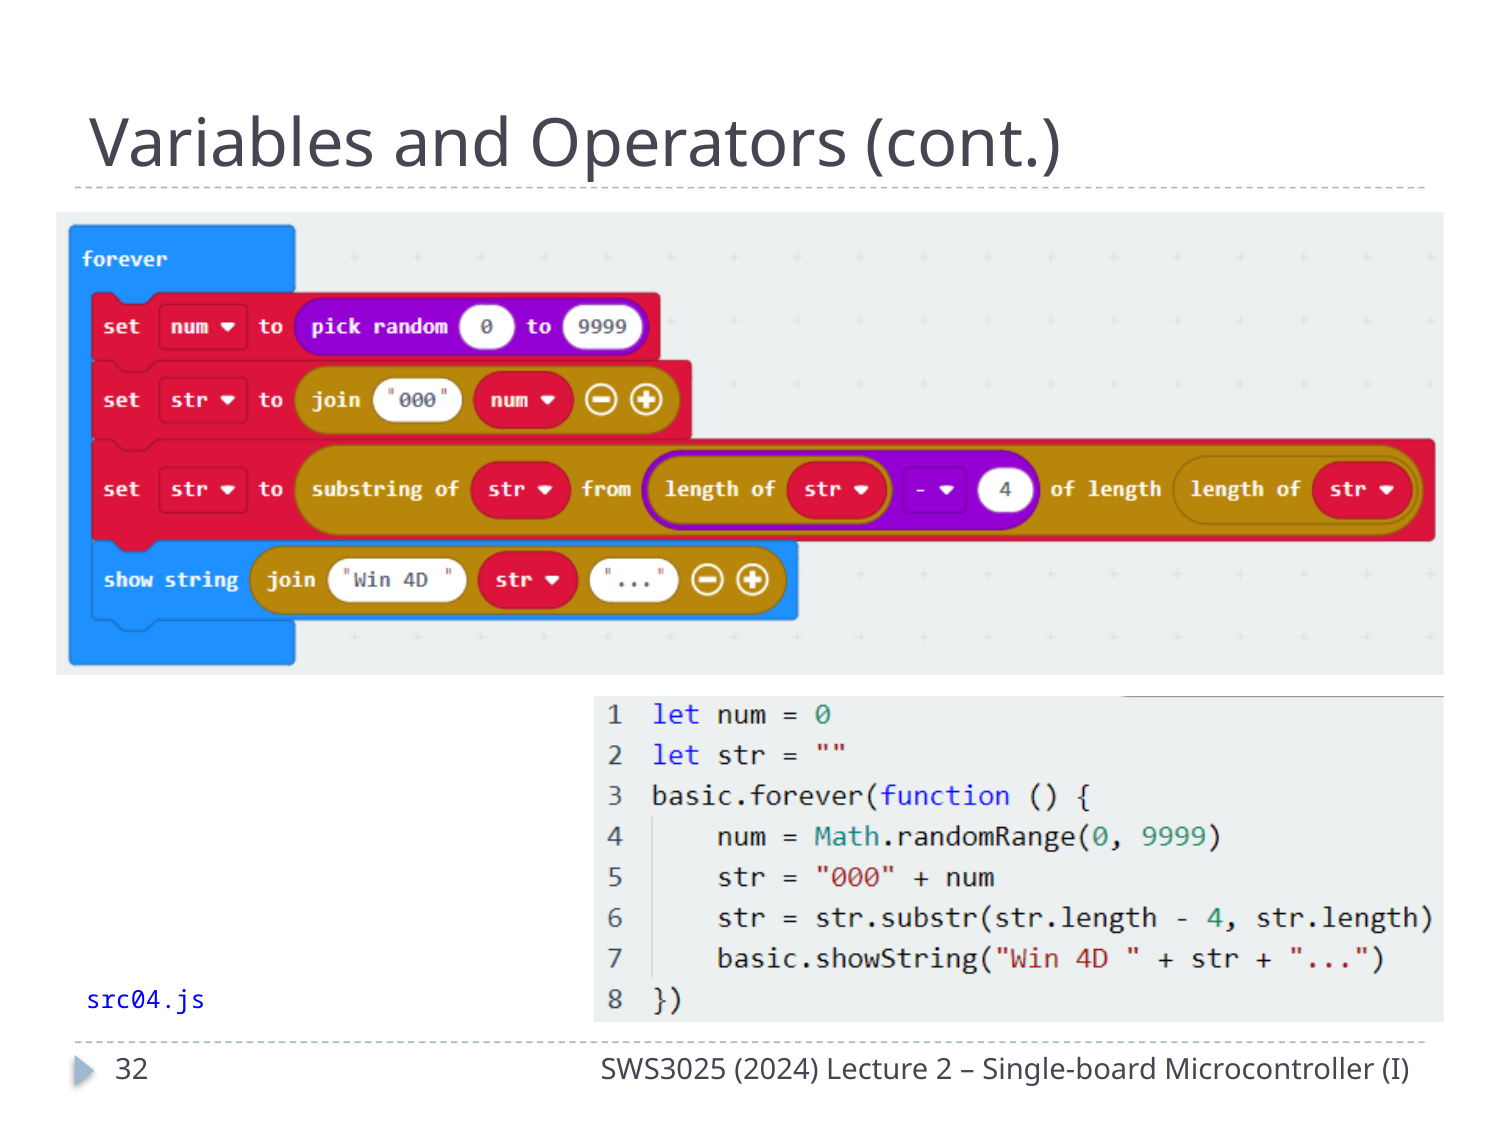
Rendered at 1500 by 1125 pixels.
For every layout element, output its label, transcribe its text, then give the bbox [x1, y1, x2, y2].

text_box src04.js [71, 975, 221, 1021]
slide_number 31 [100, 1042, 426, 1103]
picture [56, 211, 1444, 675]
footer SWS3025 (2024) Lecture 2 – Single-board Microcontroller (I) [426, 1042, 1425, 1103]
title Variables and Operators (cont.) [75, 24, 1425, 188]
picture [593, 695, 1444, 1022]
